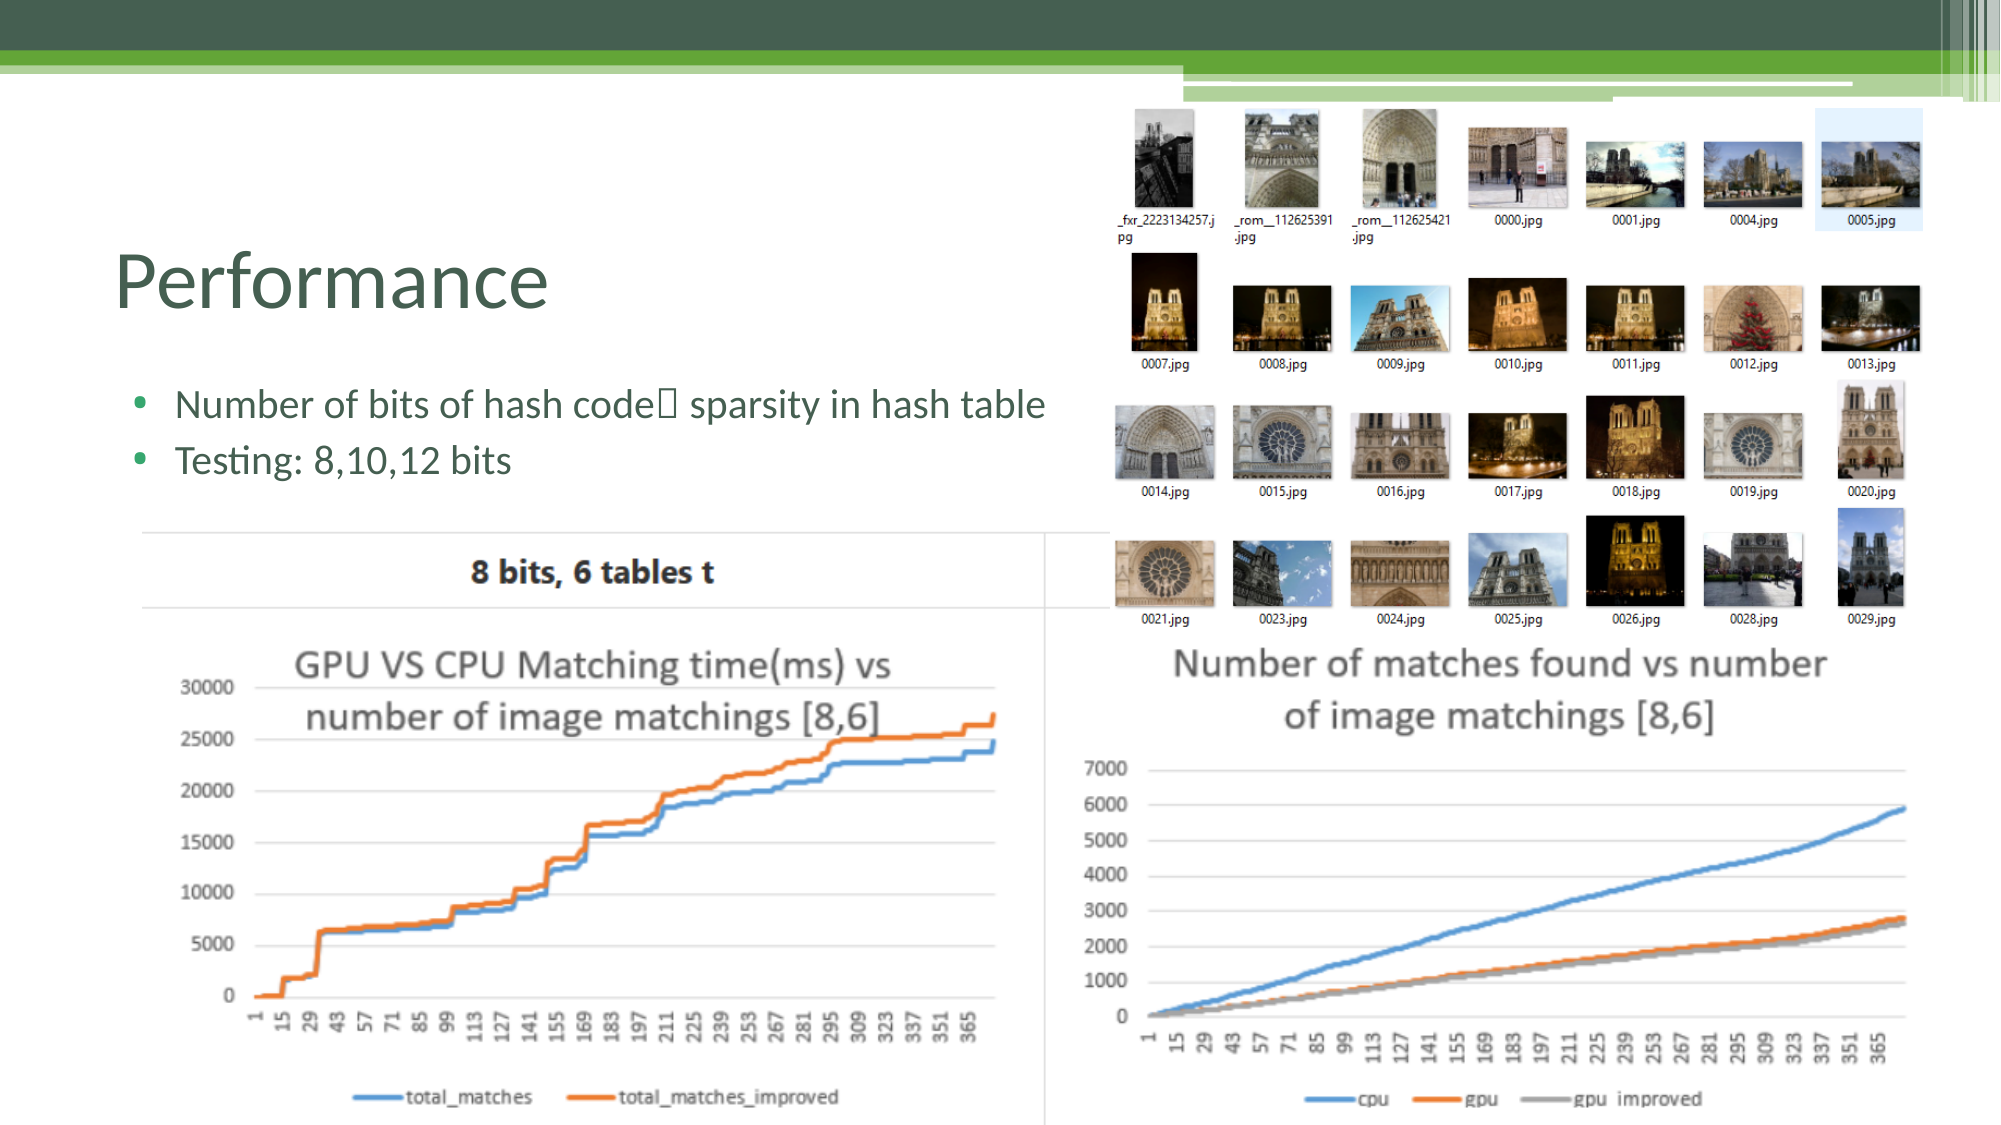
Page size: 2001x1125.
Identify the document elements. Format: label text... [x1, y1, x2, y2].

title Performance [99, 187, 1110, 363]
picture [142, 108, 1923, 1125]
list Number of bits of hash code sparsity in hash table Testing: 8,10,12 bits [99, 368, 1110, 1079]
